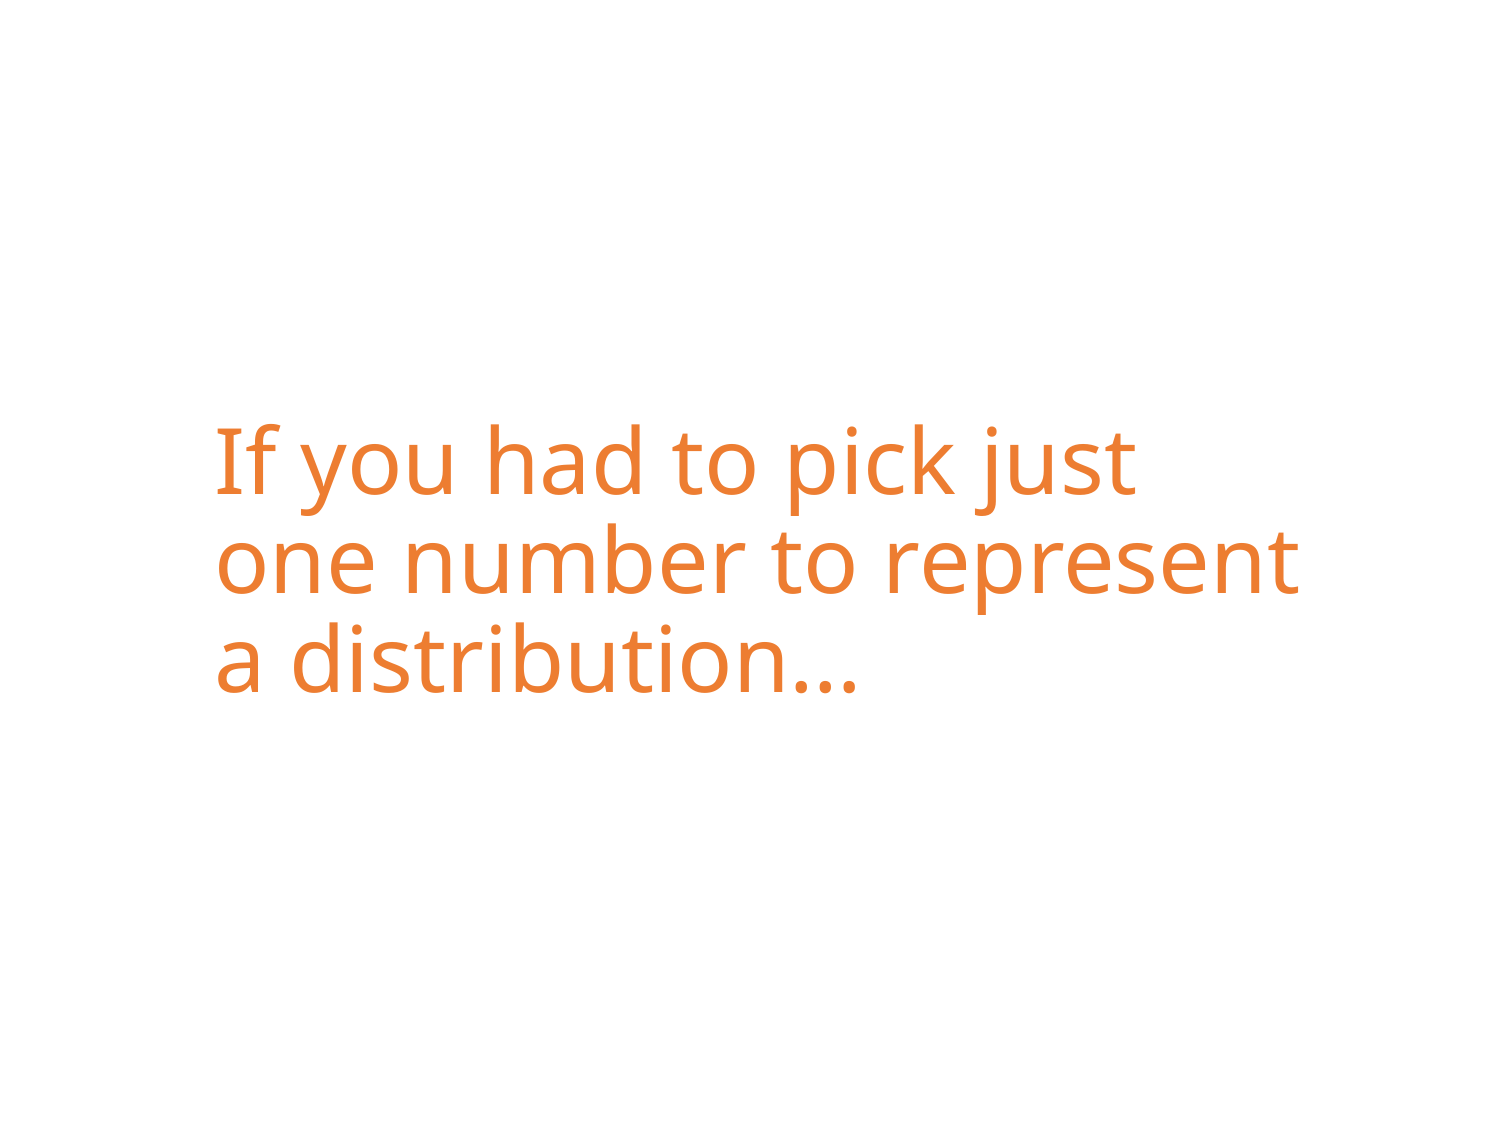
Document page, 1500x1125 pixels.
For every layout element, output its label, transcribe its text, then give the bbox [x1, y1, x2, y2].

title If you had to pick just one number to represent a distribution… [199, 407, 1326, 755]
